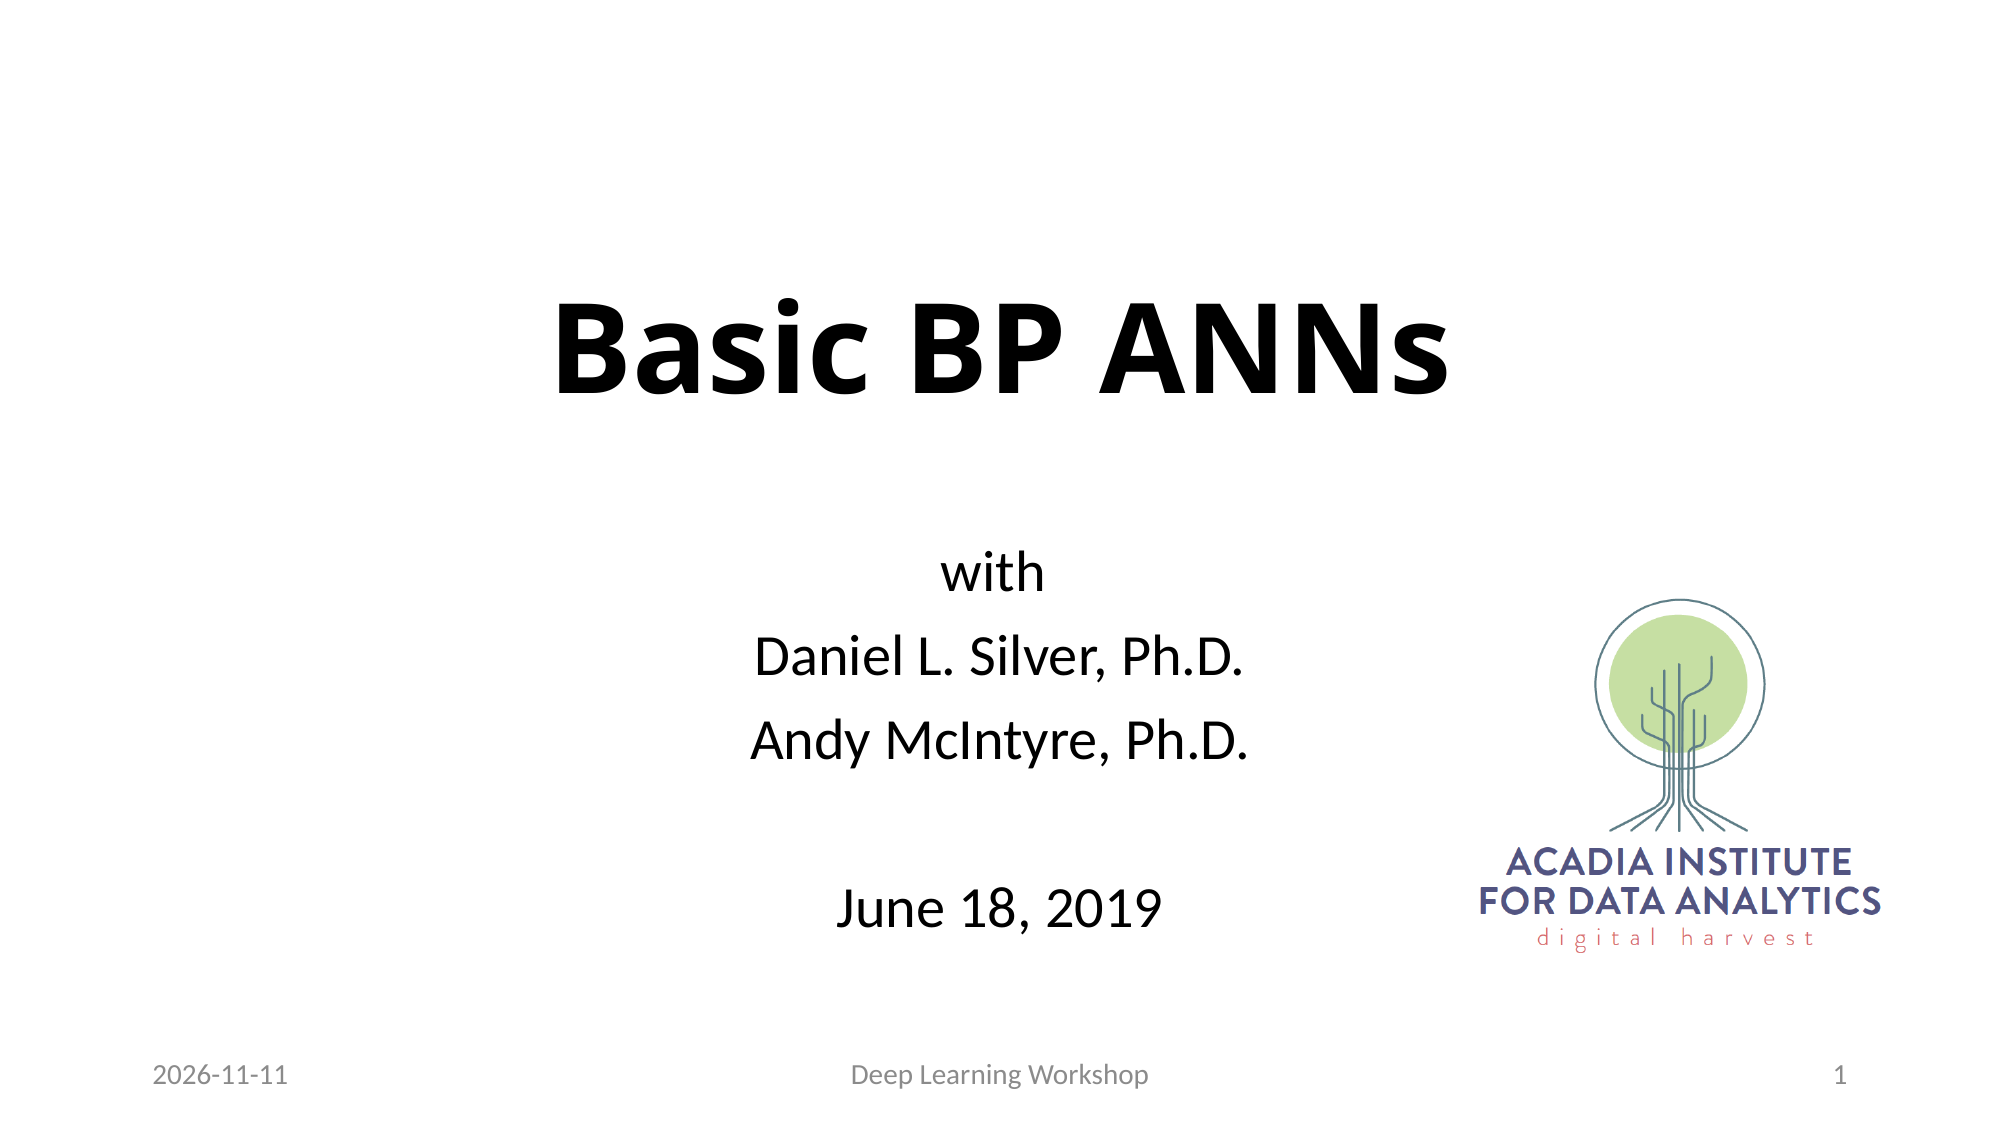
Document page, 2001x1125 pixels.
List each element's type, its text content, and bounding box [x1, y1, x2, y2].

picture [1465, 579, 1897, 960]
slide_number 1 [1412, 1042, 1863, 1103]
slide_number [137, 1042, 588, 1103]
subtitle with Daniel L. Silver, Ph.D. Andy McIntyre, Ph.D. June 18, 2019 [249, 443, 1750, 715]
footer Deep Learning Workshop [662, 1042, 1338, 1103]
title Basic BP ANNs [249, 226, 1750, 429]
